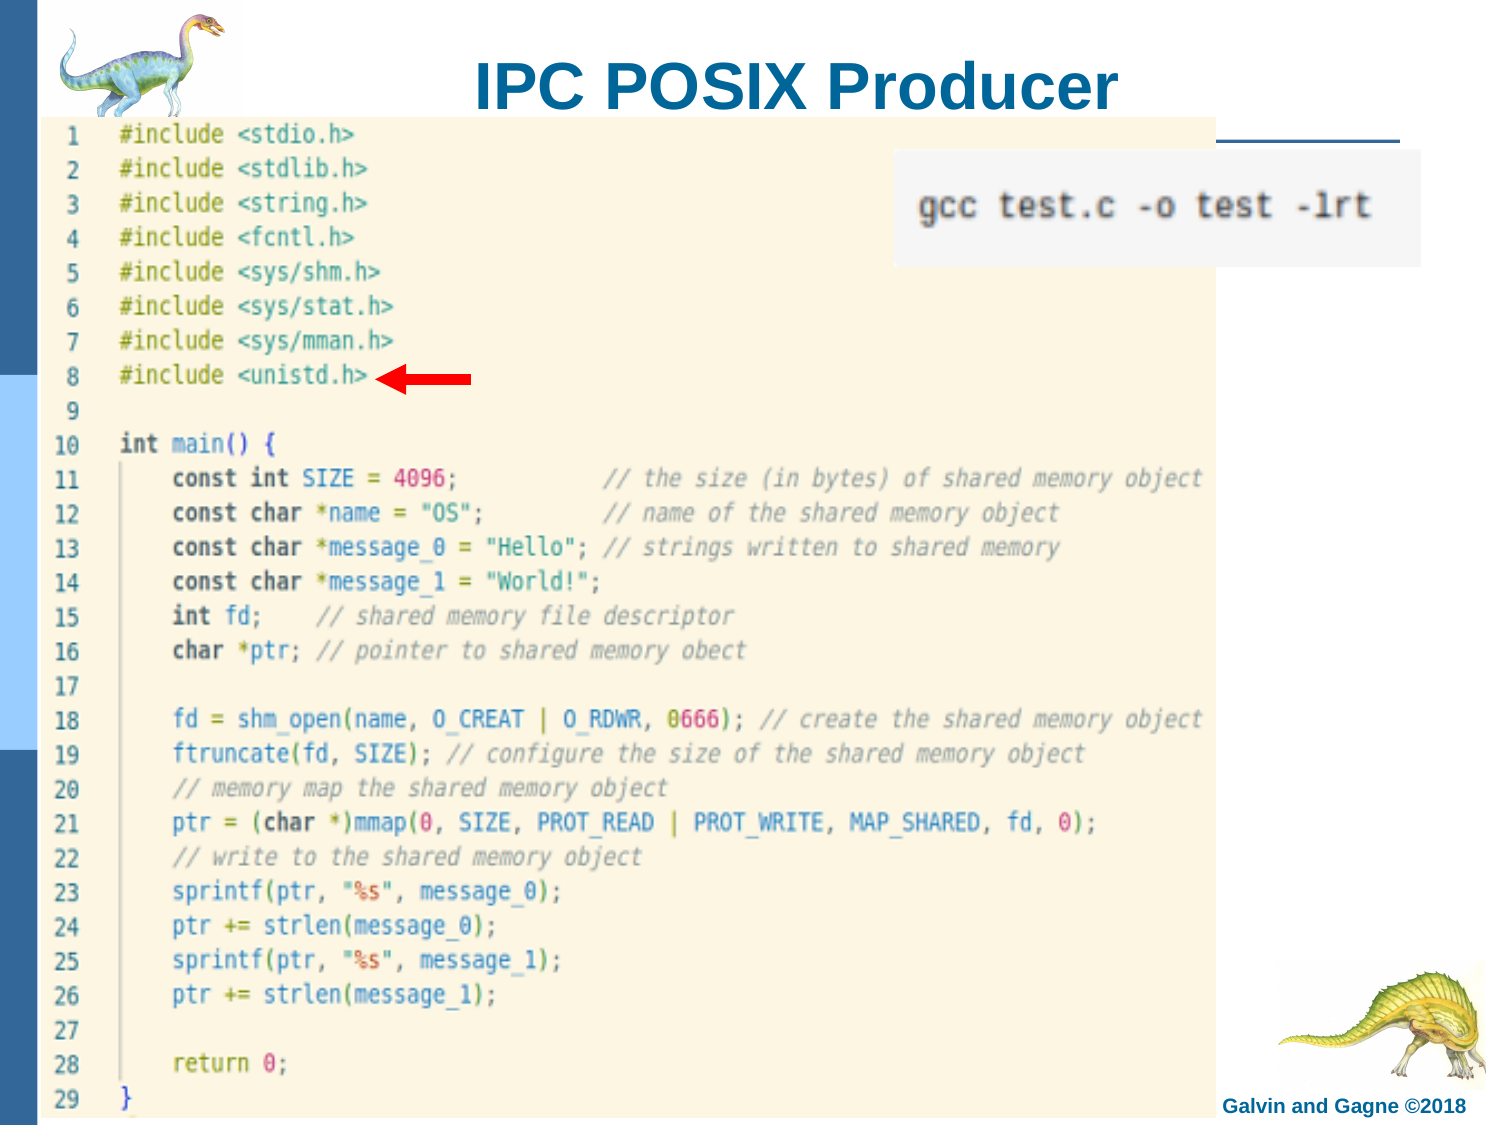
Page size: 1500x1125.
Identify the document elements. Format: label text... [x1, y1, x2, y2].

picture [1275, 959, 1486, 1090]
picture [40, 0, 1422, 1118]
title IPC POSIX Producer [153, 35, 1442, 131]
